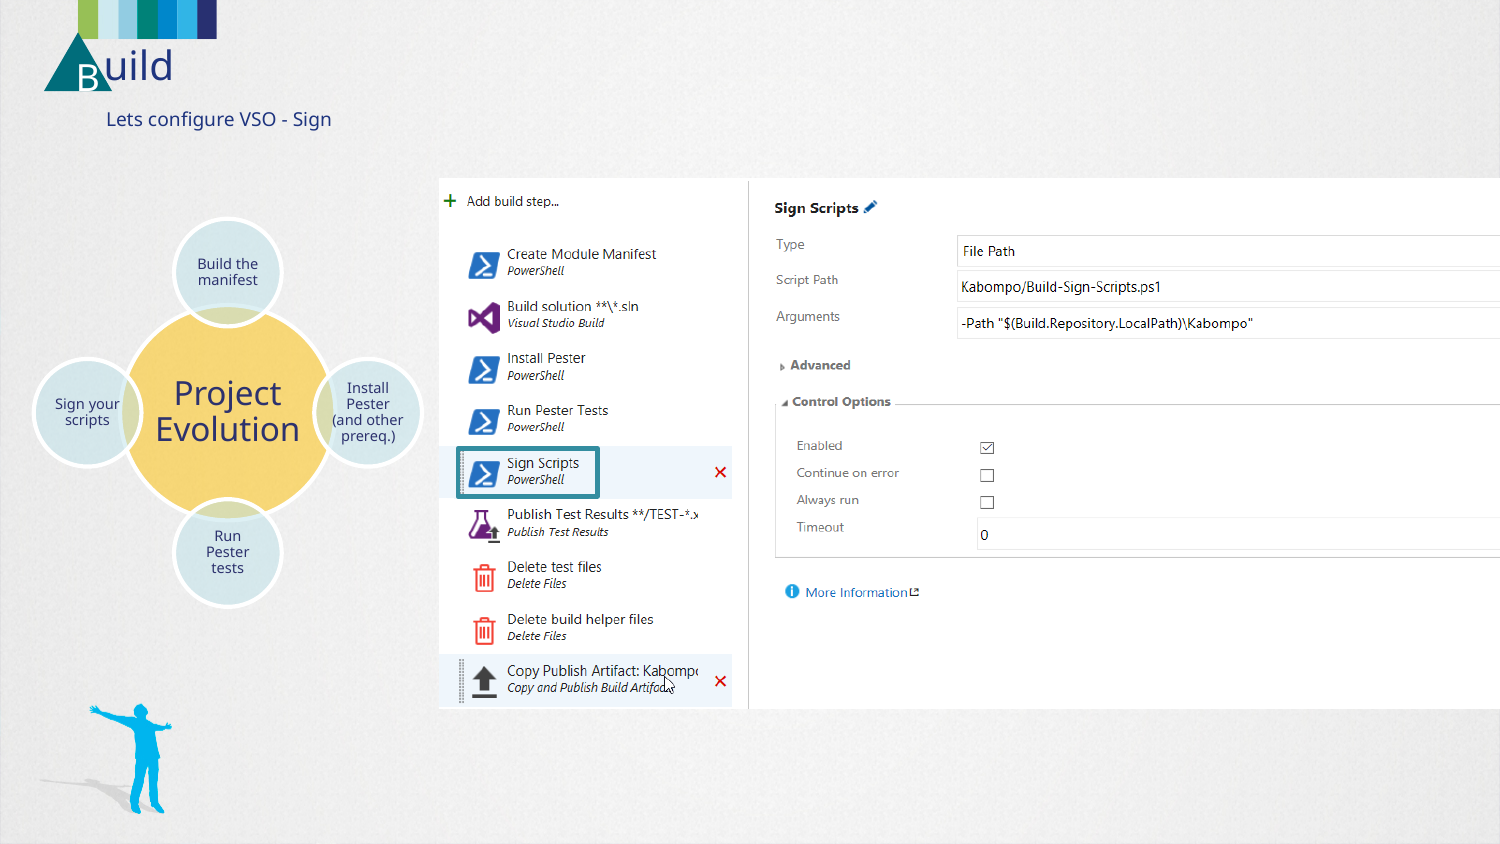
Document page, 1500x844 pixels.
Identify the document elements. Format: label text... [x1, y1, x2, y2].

picture [0, 608, 1500, 844]
picture [0, 0, 1500, 218]
text_box B [42, 30, 114, 94]
text_box uild [88, 32, 1056, 96]
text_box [438, 177, 1500, 710]
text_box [0, 218, 433, 608]
subtitle Lets configure VSO - Sign [89, 99, 1034, 138]
